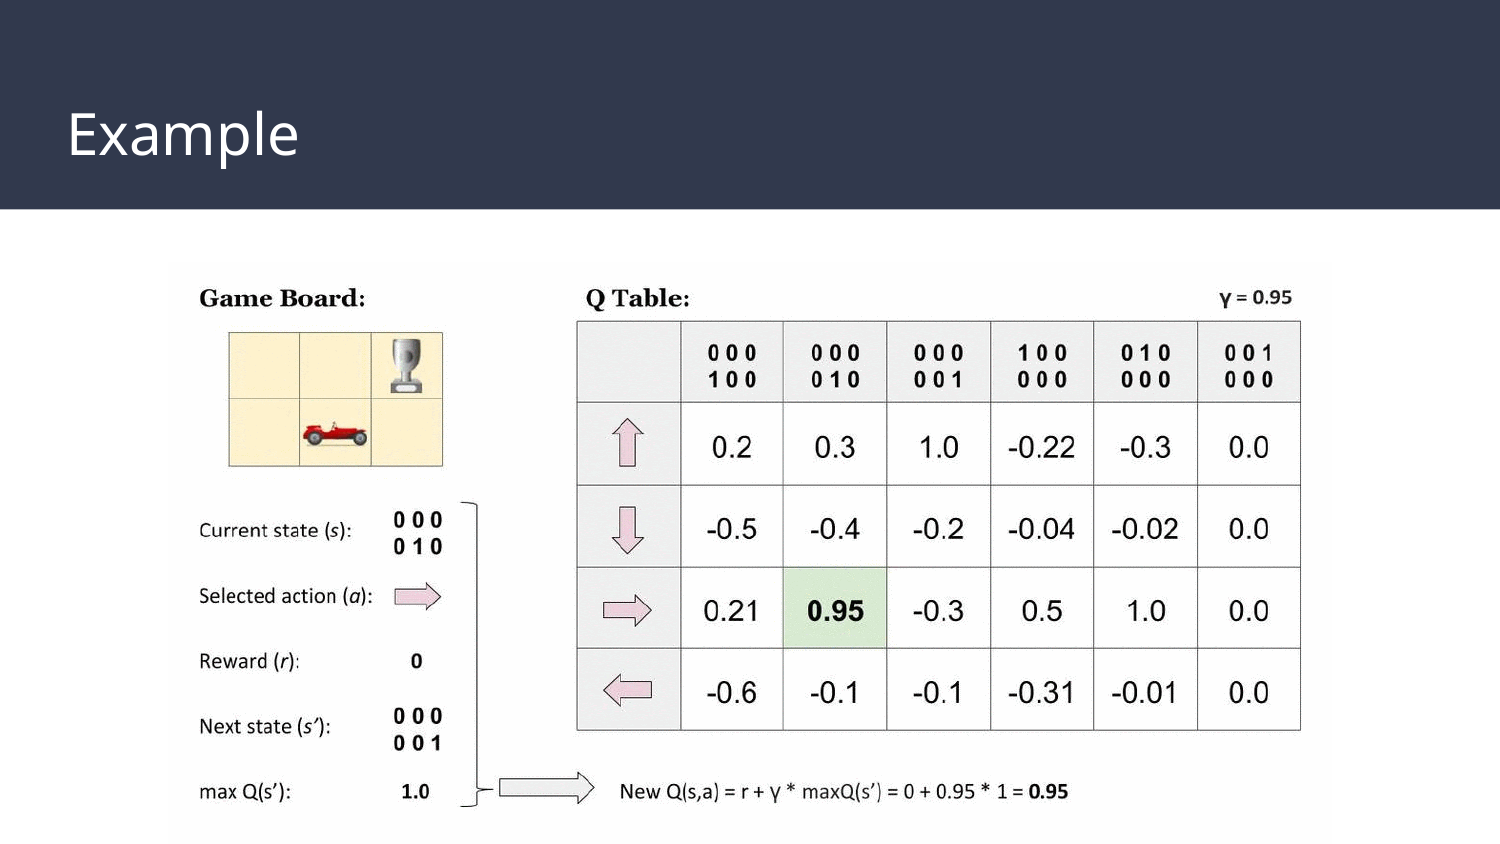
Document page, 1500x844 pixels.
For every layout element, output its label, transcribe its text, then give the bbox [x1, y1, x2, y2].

picture [167, 262, 1333, 844]
title Example [51, 82, 1449, 185]
